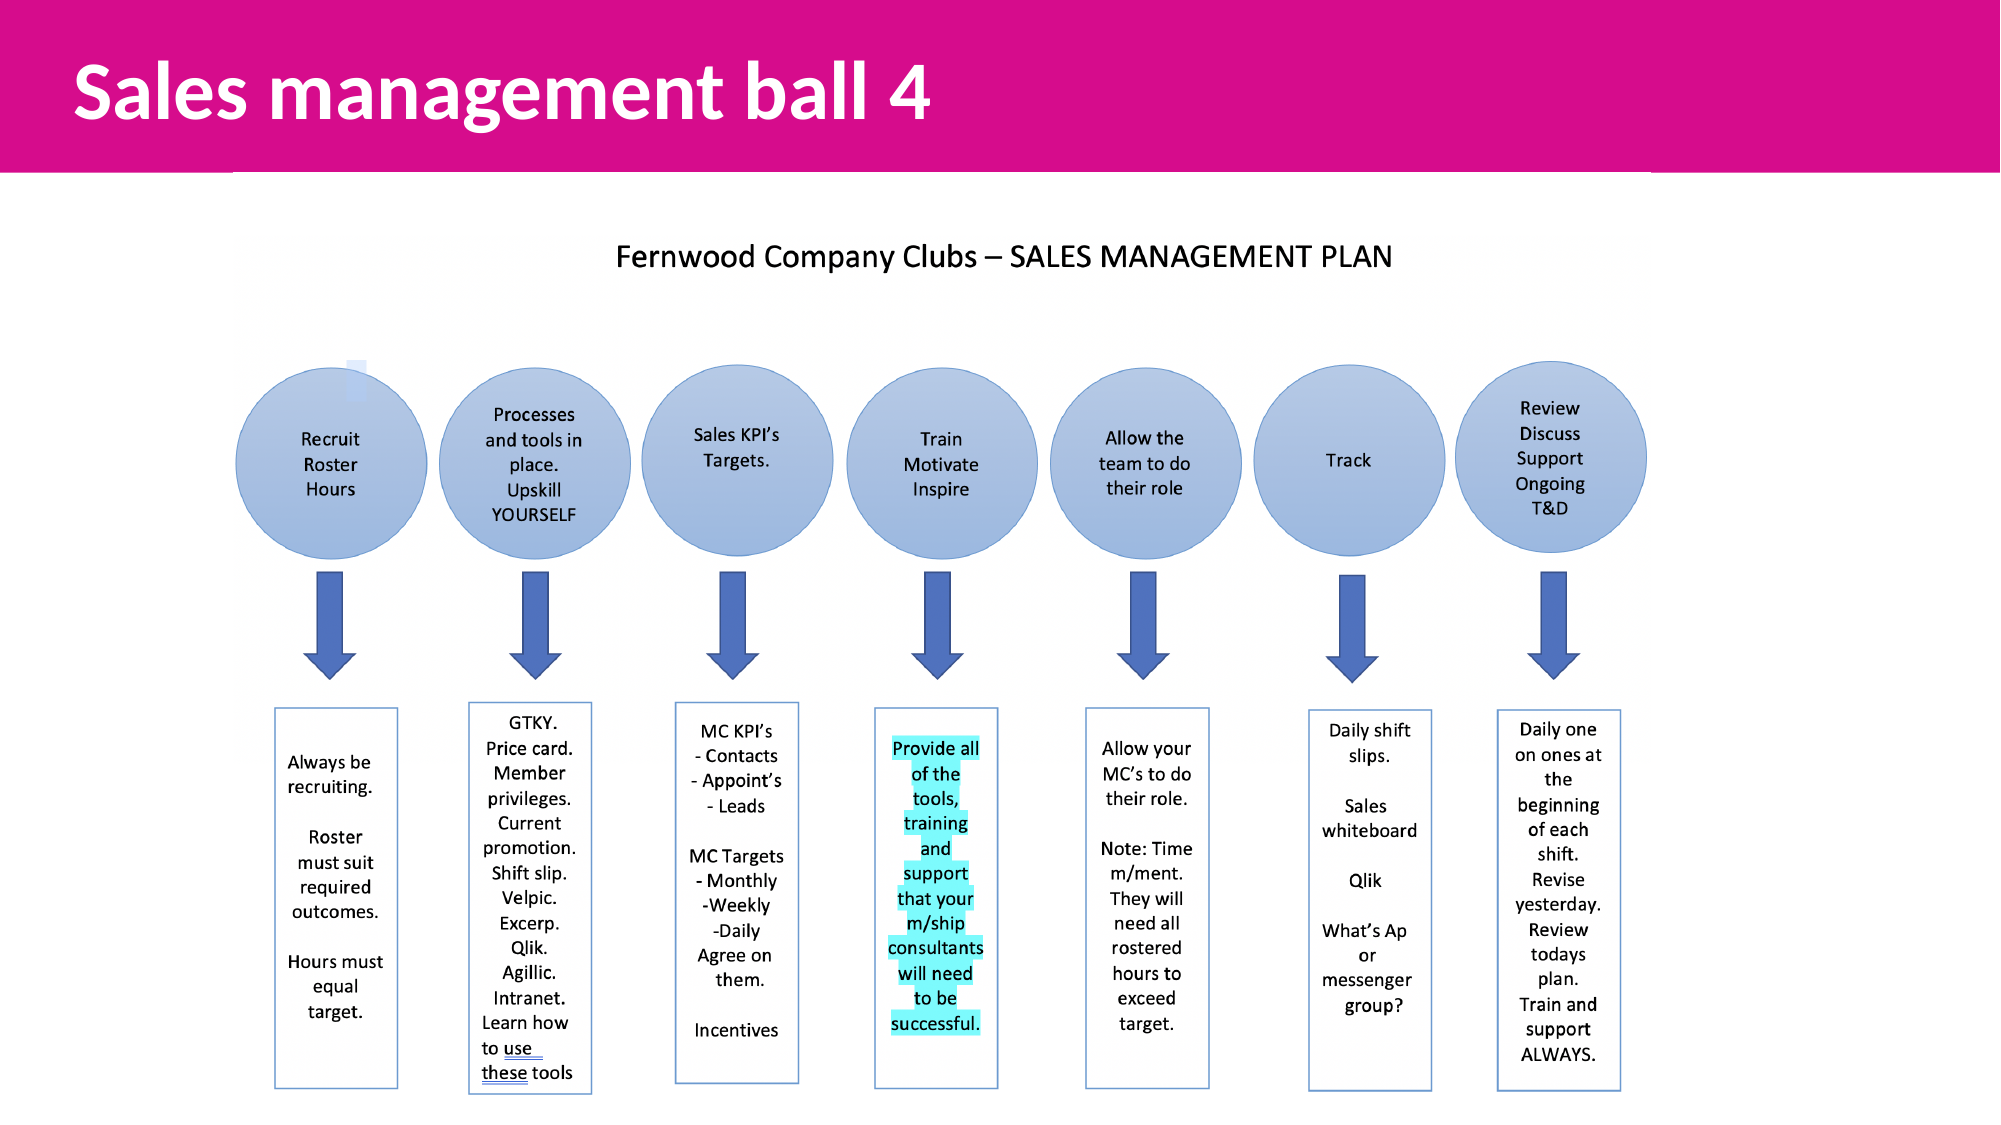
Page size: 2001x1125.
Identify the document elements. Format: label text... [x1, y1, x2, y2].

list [233, 172, 1651, 1114]
list Sales management ball 4 [0, 0, 2000, 173]
